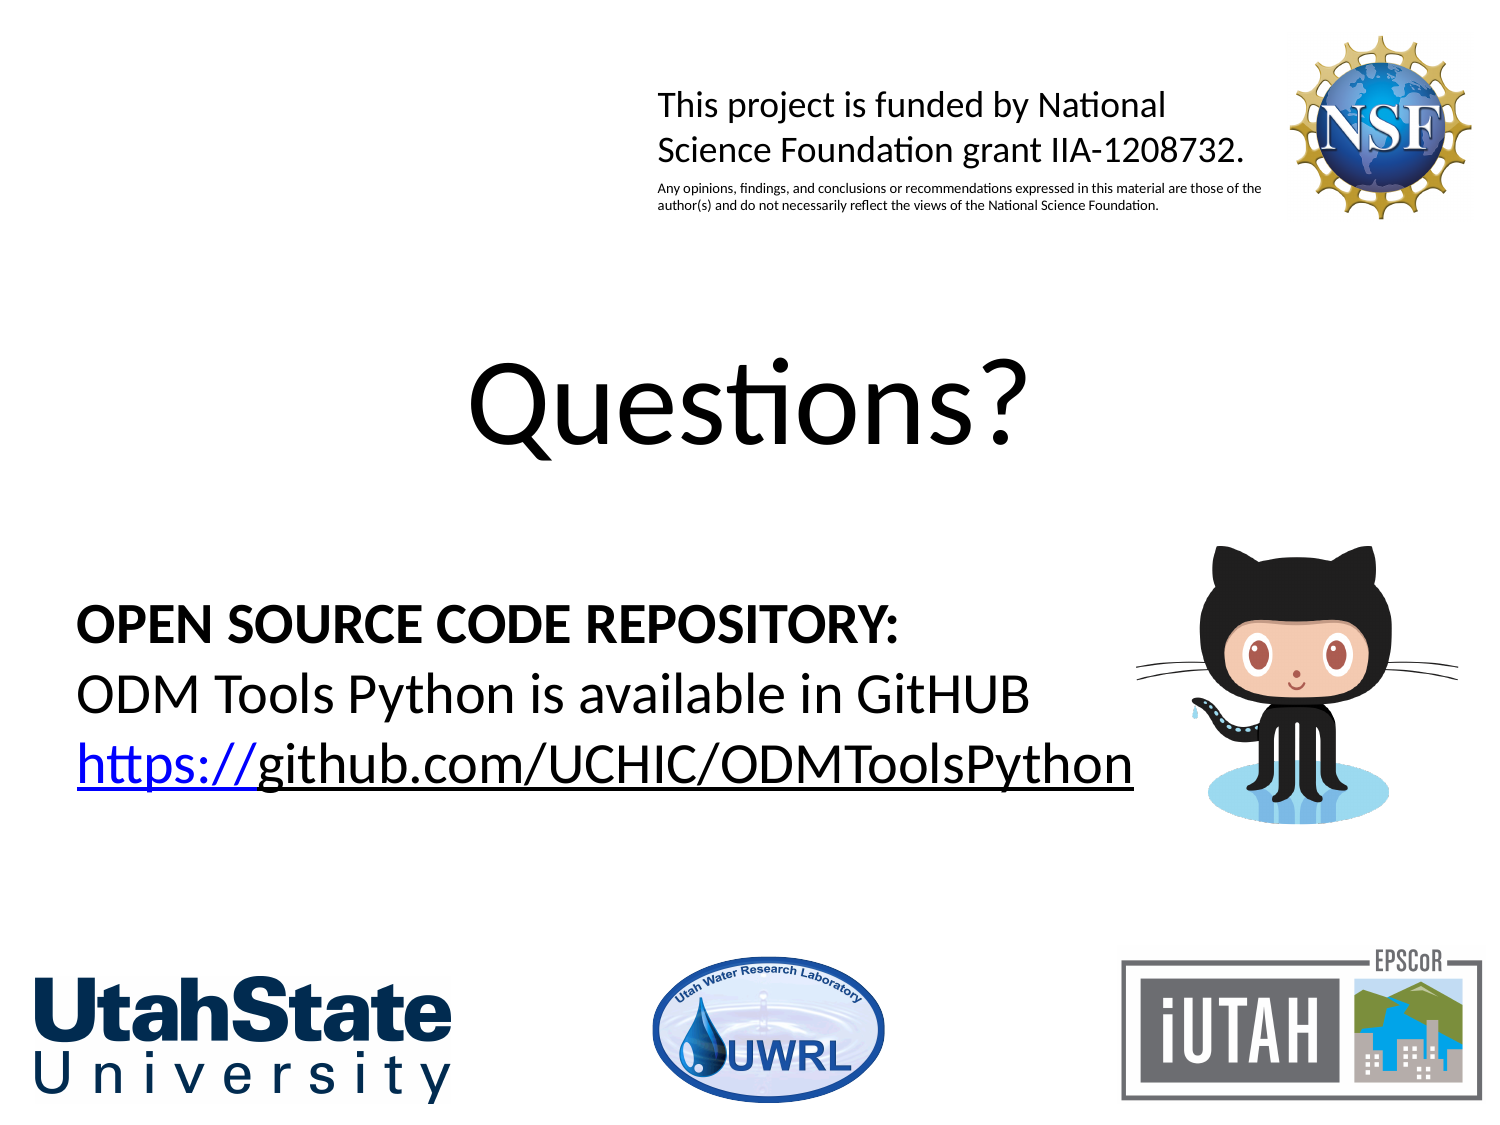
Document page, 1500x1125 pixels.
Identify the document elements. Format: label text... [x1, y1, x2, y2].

picture [1116, 945, 1486, 1104]
picture [35, 976, 452, 1104]
title Questions? [112, 273, 1388, 515]
picture [645, 939, 888, 1115]
text_box Any opinions, findings, and conclusions or recommendations expressed in this material are those of the author(s) and do not necessarily reflect the views of the National Science Foundation. [645, 172, 1282, 220]
picture [1125, 540, 1471, 830]
picture [1287, 32, 1475, 223]
text_box This project is funded by National Science Foundation grant IIA-1208732. [645, 73, 1275, 172]
text_box OPEN SOURCE CODE REPOSITORY: ODM Tools Python is available in GitHUB https://github.com/UCHIC/ODMToolsPython [60, 577, 1120, 804]
